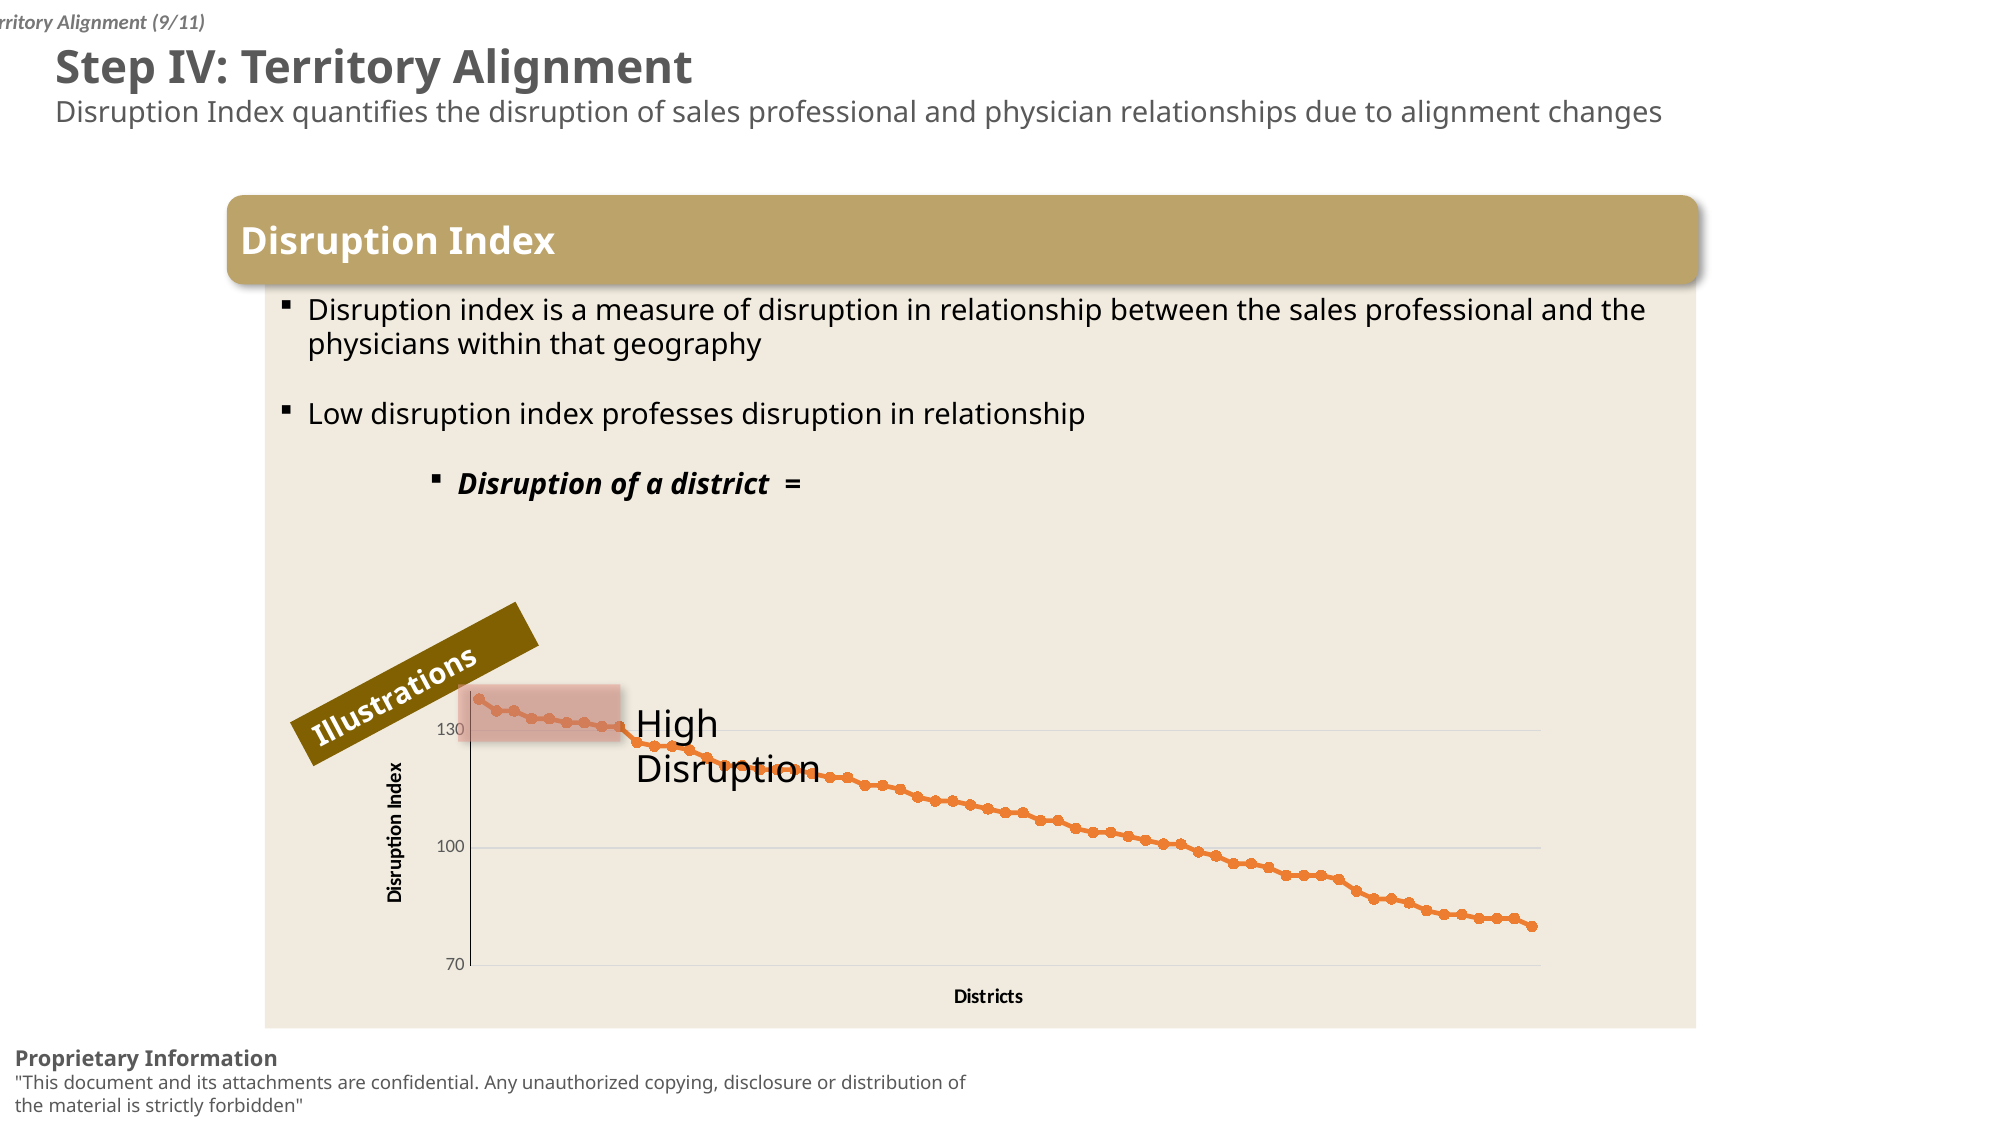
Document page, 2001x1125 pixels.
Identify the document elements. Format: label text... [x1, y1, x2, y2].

text_box Disruption Index [228, 196, 1697, 283]
text_box Territory Alignment (9/11) [0, 1, 298, 42]
text_box Step IV: Territory Alignment Disruption Index quantifies the disruption of sales professional and physician relationships due to alignment changes [40, 30, 1866, 136]
text_box Illustrations [290, 689, 352, 767]
chart [352, 684, 1565, 1040]
text_box Illustrations [361, 601, 539, 684]
